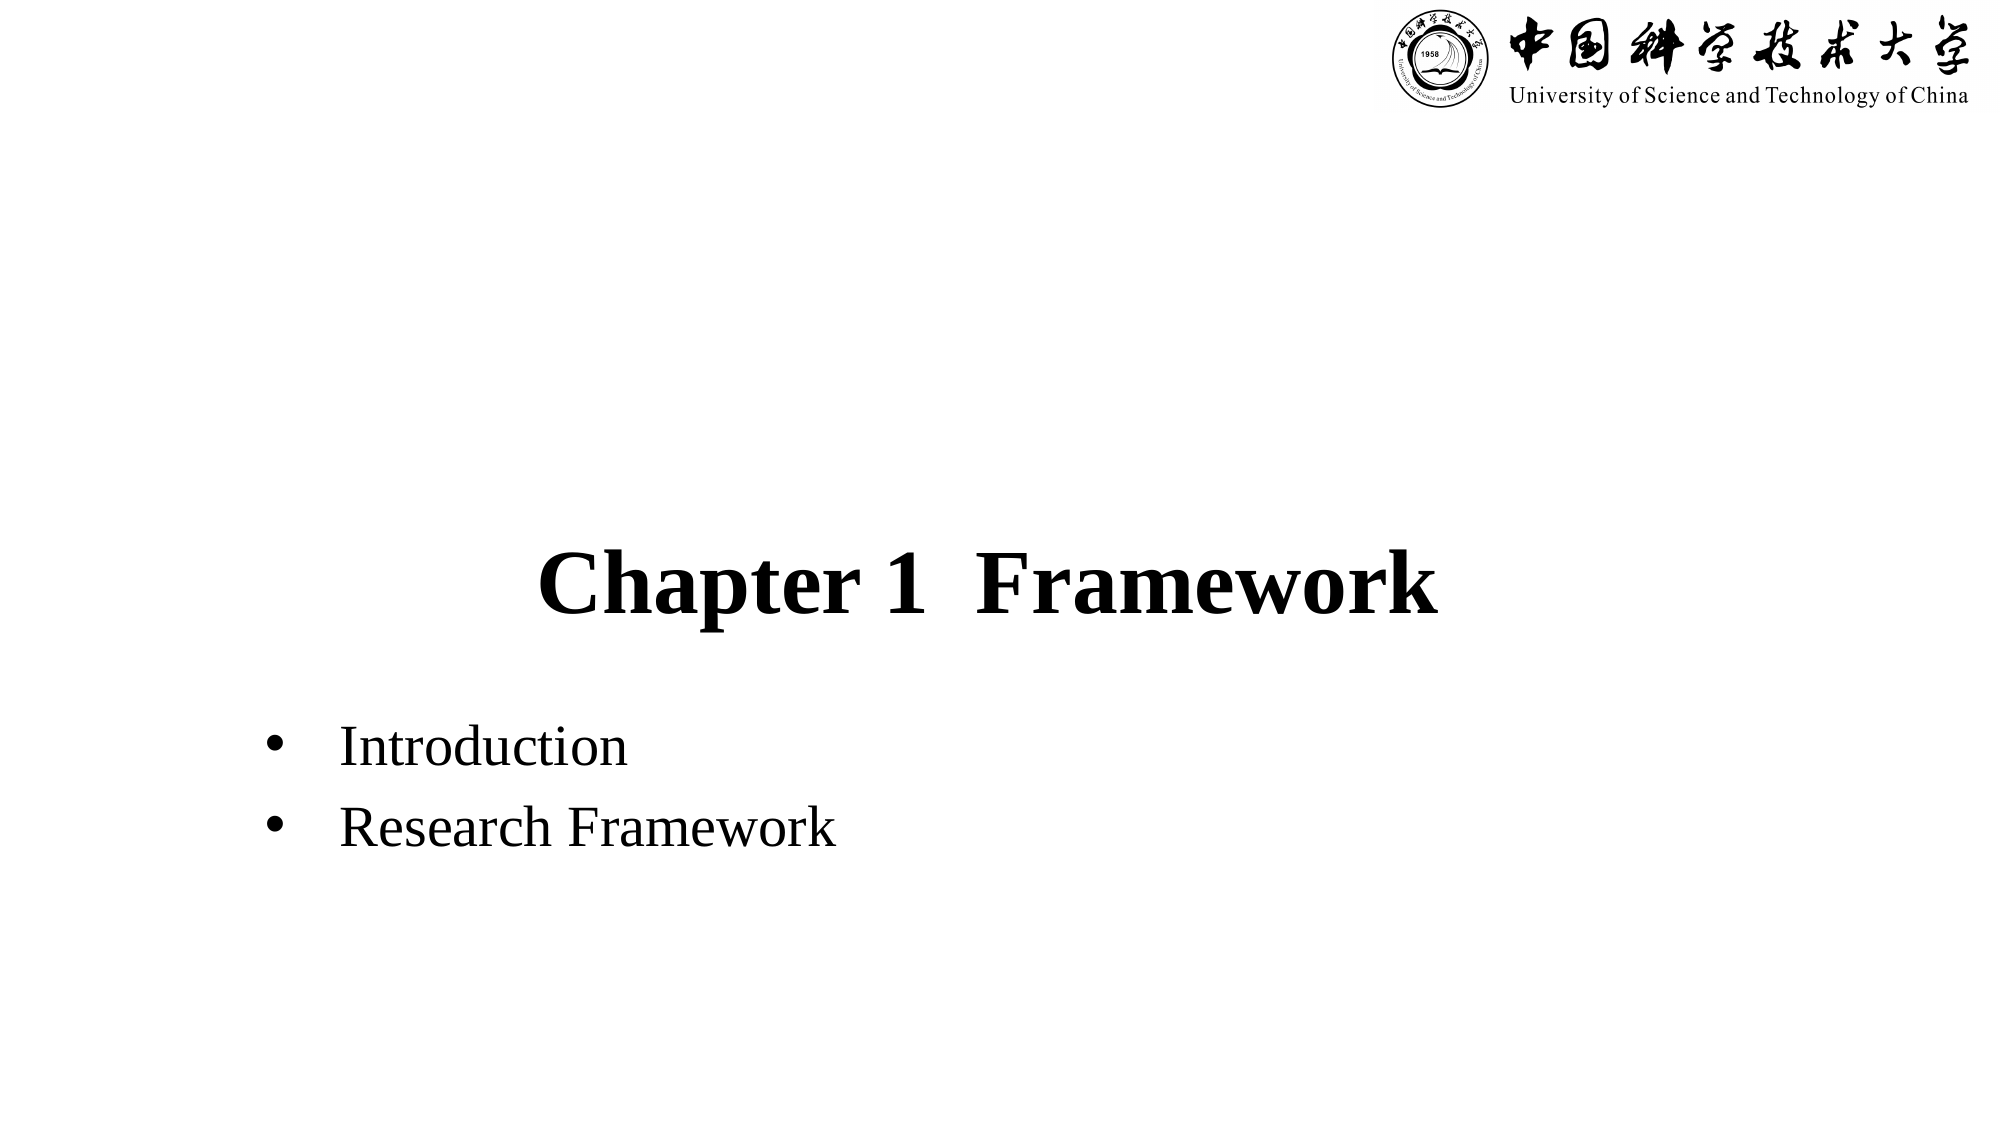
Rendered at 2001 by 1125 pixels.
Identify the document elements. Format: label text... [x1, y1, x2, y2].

subtitle Introduction Research Framework [249, 707, 1750, 979]
title Chapter 1 Framework [249, 249, 1750, 641]
picture [1374, 0, 2000, 113]
